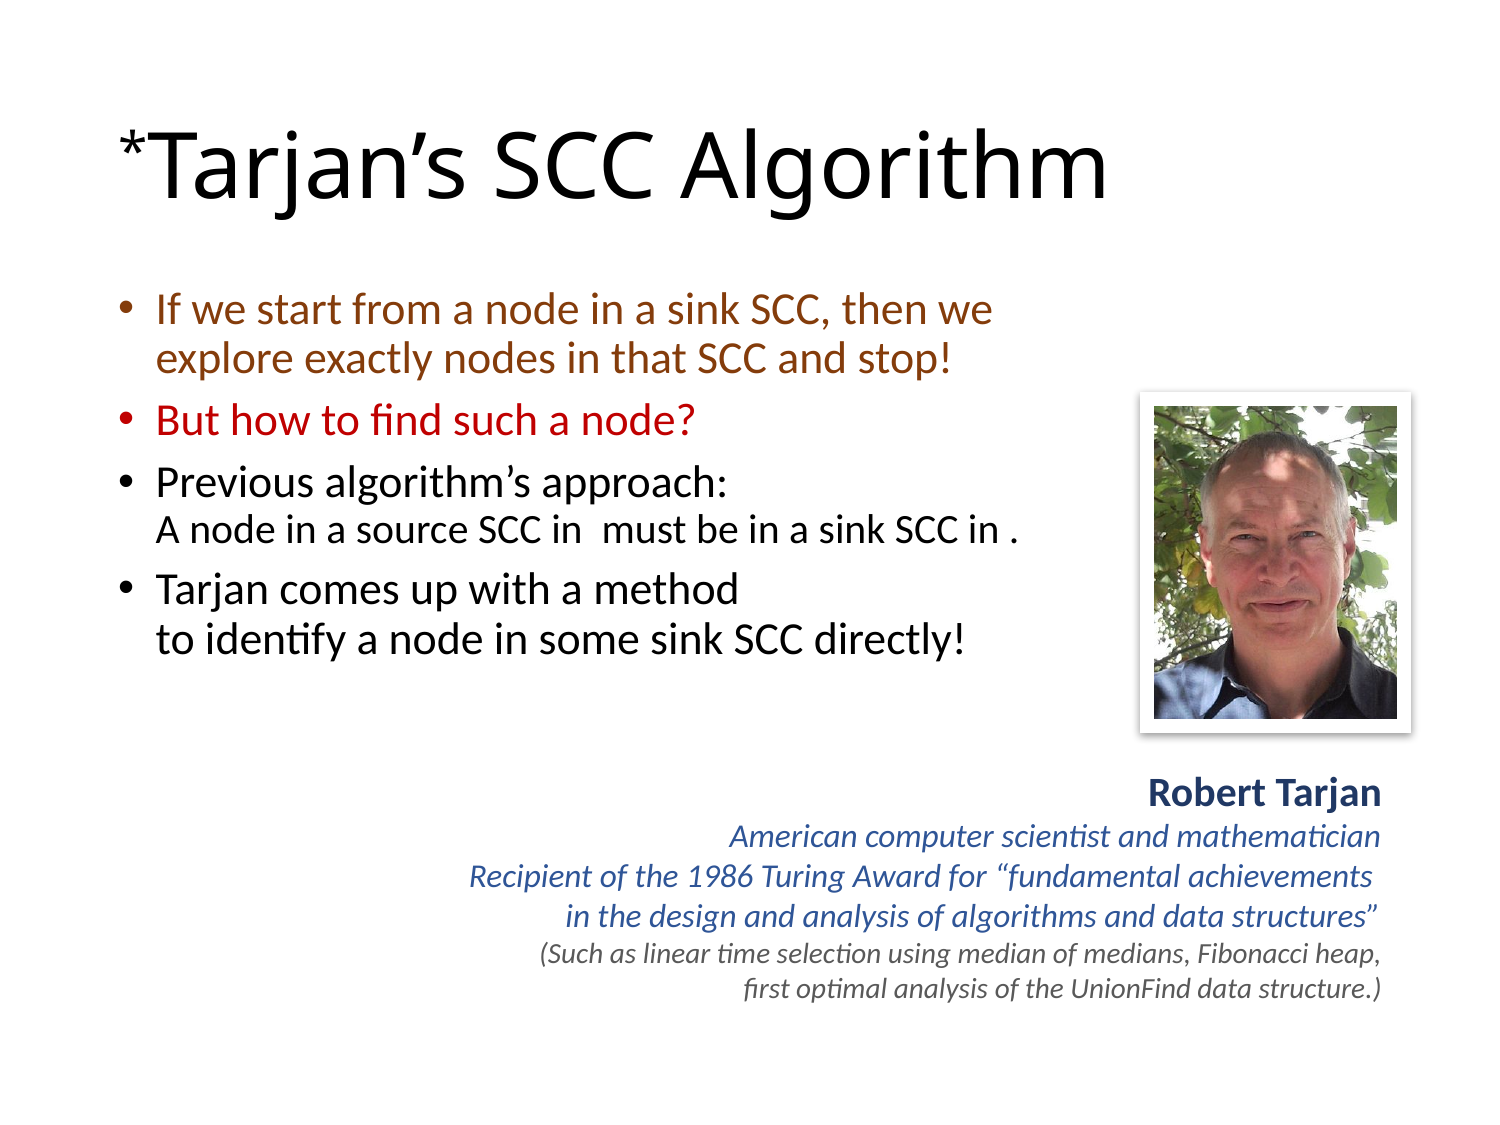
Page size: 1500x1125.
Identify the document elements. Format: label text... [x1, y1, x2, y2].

picture [1154, 406, 1397, 719]
text_box Robert Tarjan American computer scientist and mathematician Recipient of the 1986 Turing Award for “fundamental achievements in the design and analysis of algorithms and data structures” (Such as linear time selection using median of medians, Fibonacci heap, first optimal analysis of the UnionFind data structure.) [436, 757, 1397, 1012]
title *Tarjan’s SCC Algorithm [103, 59, 1397, 278]
